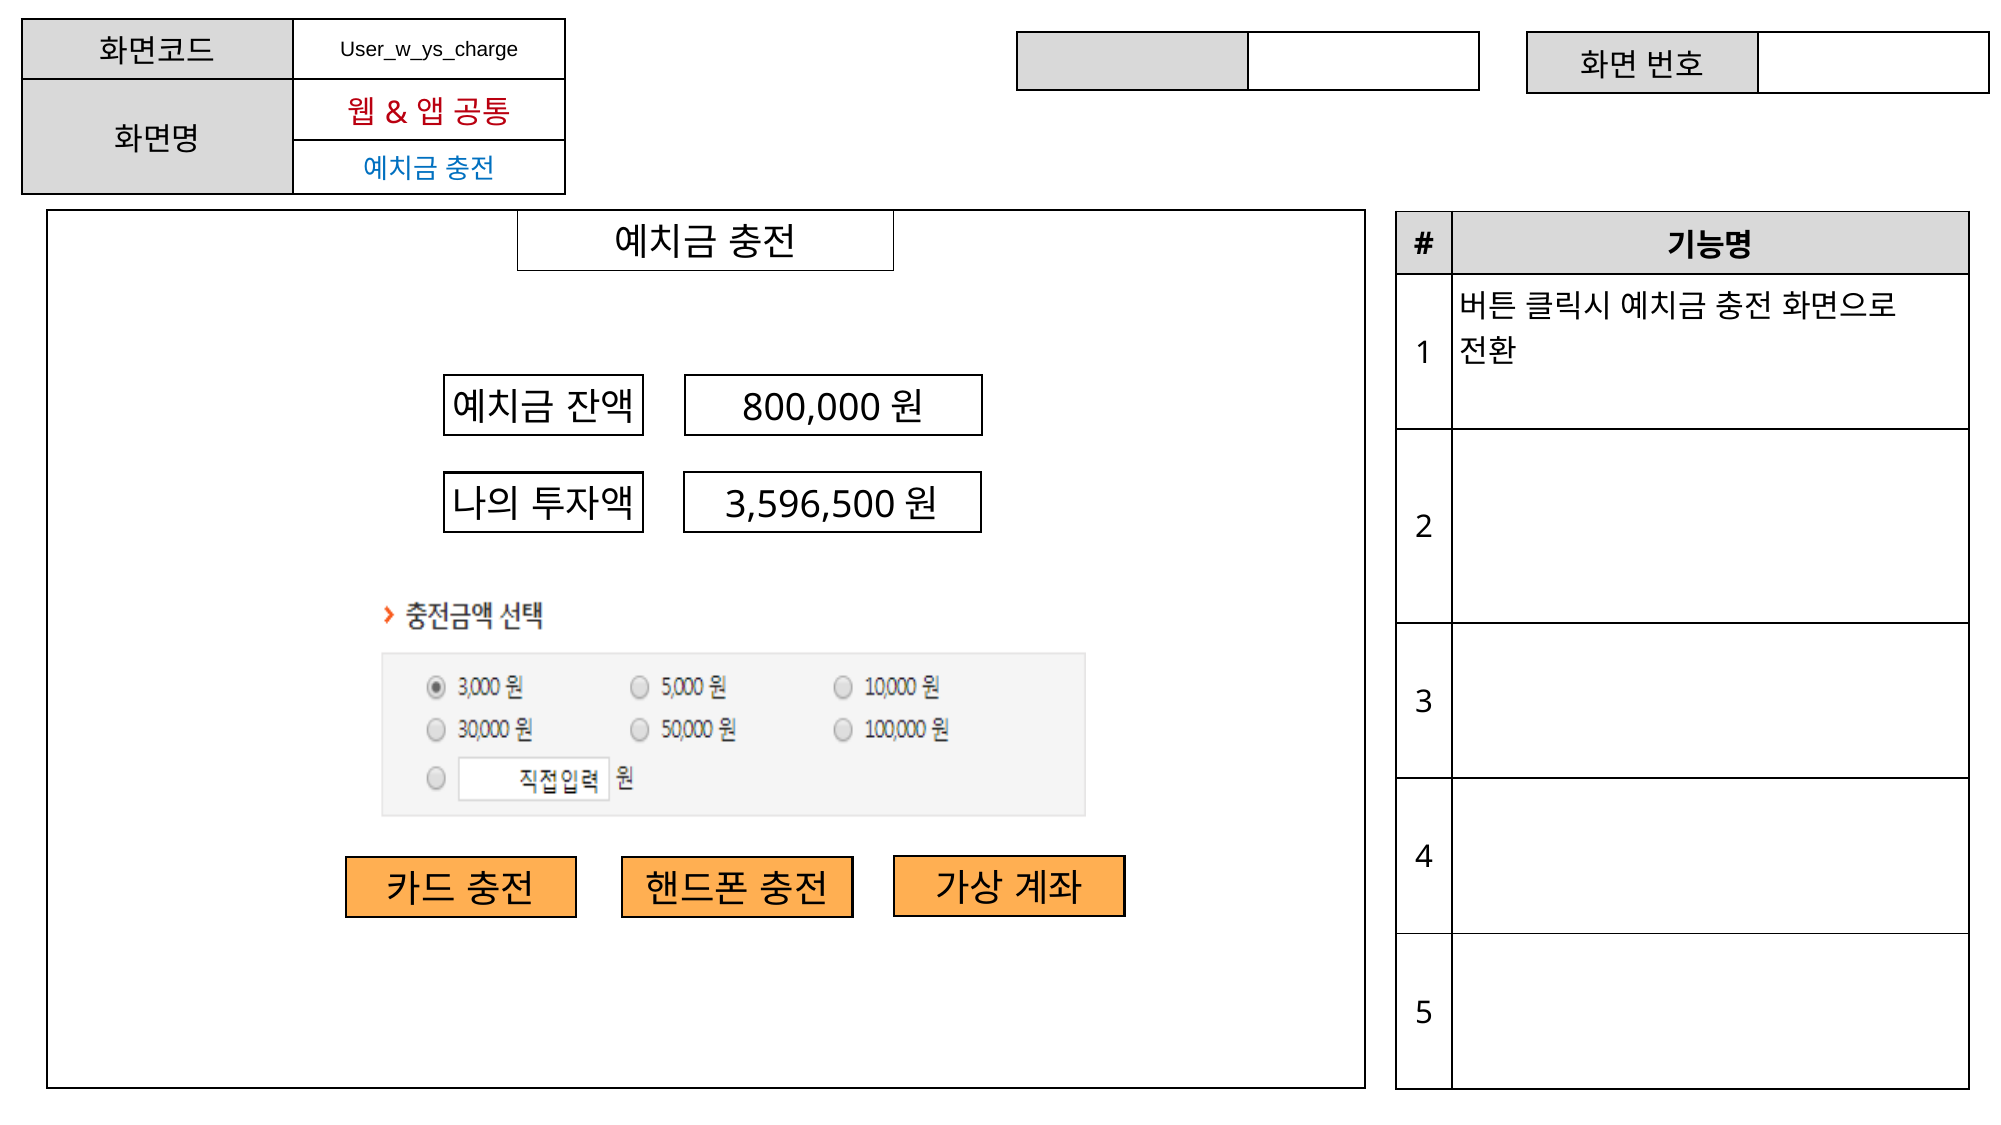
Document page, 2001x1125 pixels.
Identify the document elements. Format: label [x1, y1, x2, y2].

table_header [1759, 33, 1988, 92]
table_cell [1453, 275, 1968, 428]
table_cell [1397, 430, 1451, 622]
table_header [1397, 212, 1451, 273]
table_cell [1453, 624, 1968, 777]
table_cell [1397, 275, 1451, 428]
table_header [23, 20, 292, 78]
table_header [294, 20, 564, 78]
table_cell [1397, 624, 1451, 777]
table_header [1453, 212, 1968, 273]
table_cell [1453, 779, 1968, 933]
table_cell [1397, 934, 1451, 1088]
text_box [47, 210, 1365, 1088]
table_cell [1397, 779, 1451, 933]
table_header [1528, 33, 1757, 92]
table_header [1249, 33, 1478, 89]
table_header [1018, 33, 1247, 89]
table_cell [294, 80, 564, 139]
picture [377, 593, 1086, 819]
table_cell [1453, 934, 1968, 1088]
table_cell [23, 80, 292, 193]
table_cell [294, 141, 564, 193]
table_cell [1453, 430, 1968, 622]
